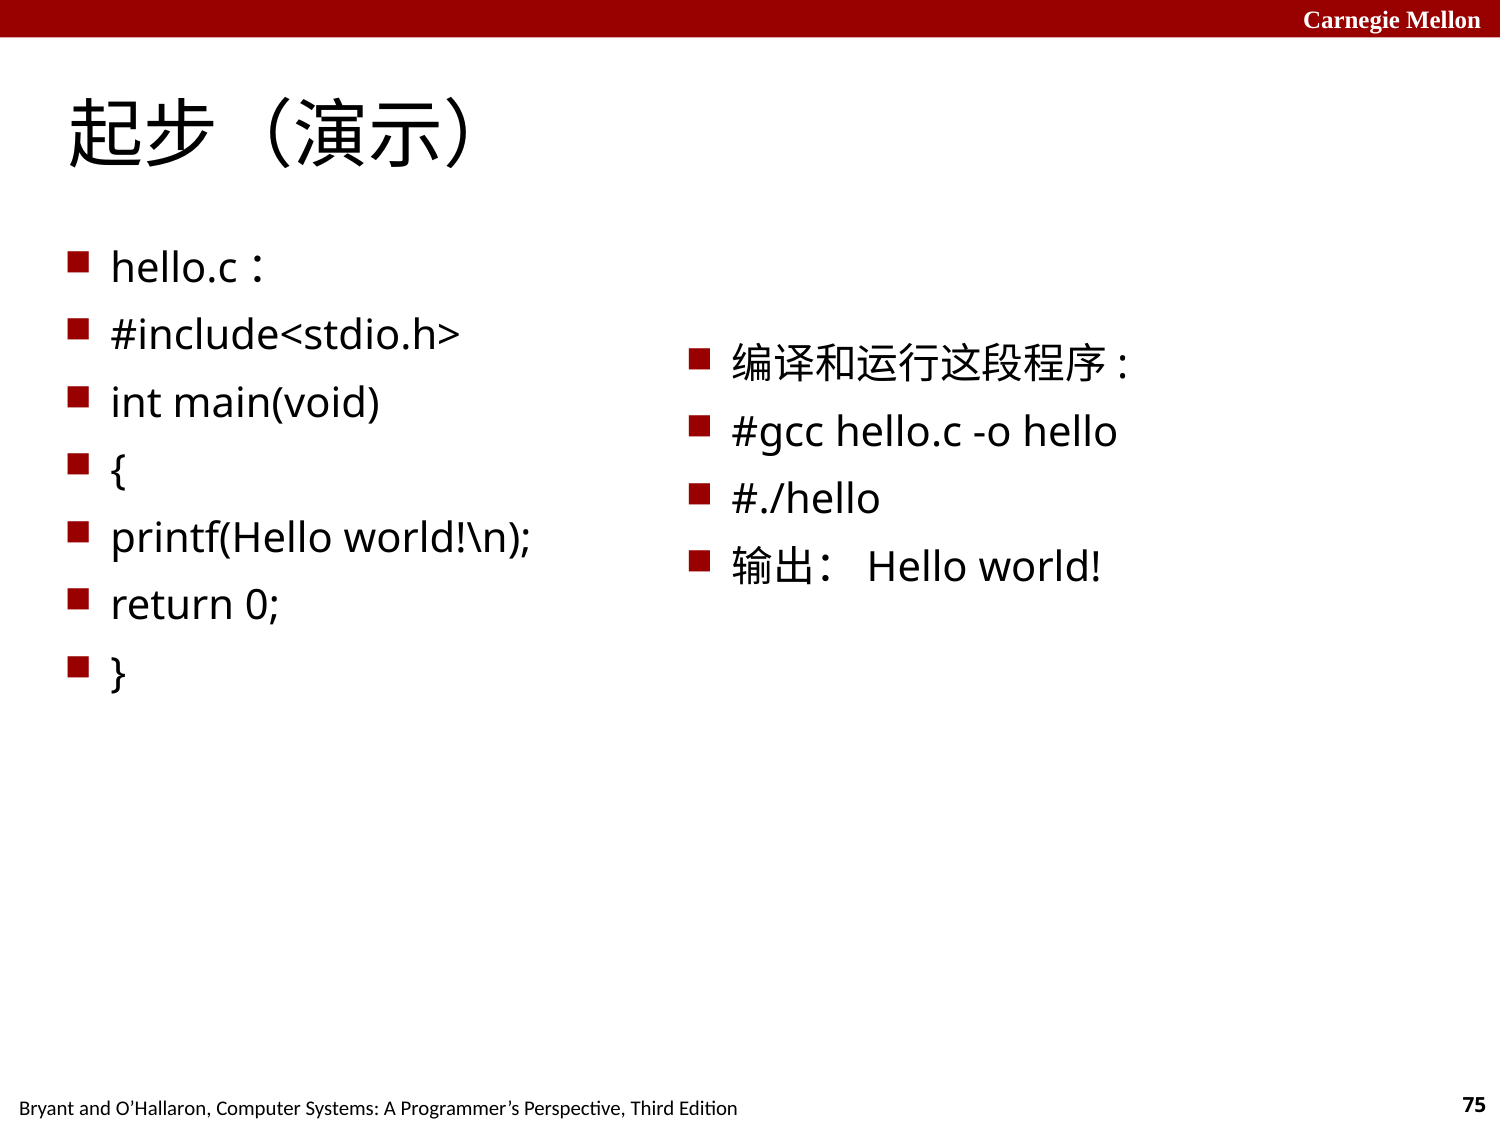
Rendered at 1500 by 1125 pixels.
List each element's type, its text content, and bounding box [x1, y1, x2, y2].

title 起步（演示） [62, 41, 1438, 222]
list hello.c： #include<stdio.h> int main(void) { printf(Hello world!\n); return 0; } [62, 228, 1438, 1122]
text_box 编译和运行这段程序: #gcc hello.c -o hello #./hello 输出：Hello world! [674, 324, 1425, 598]
